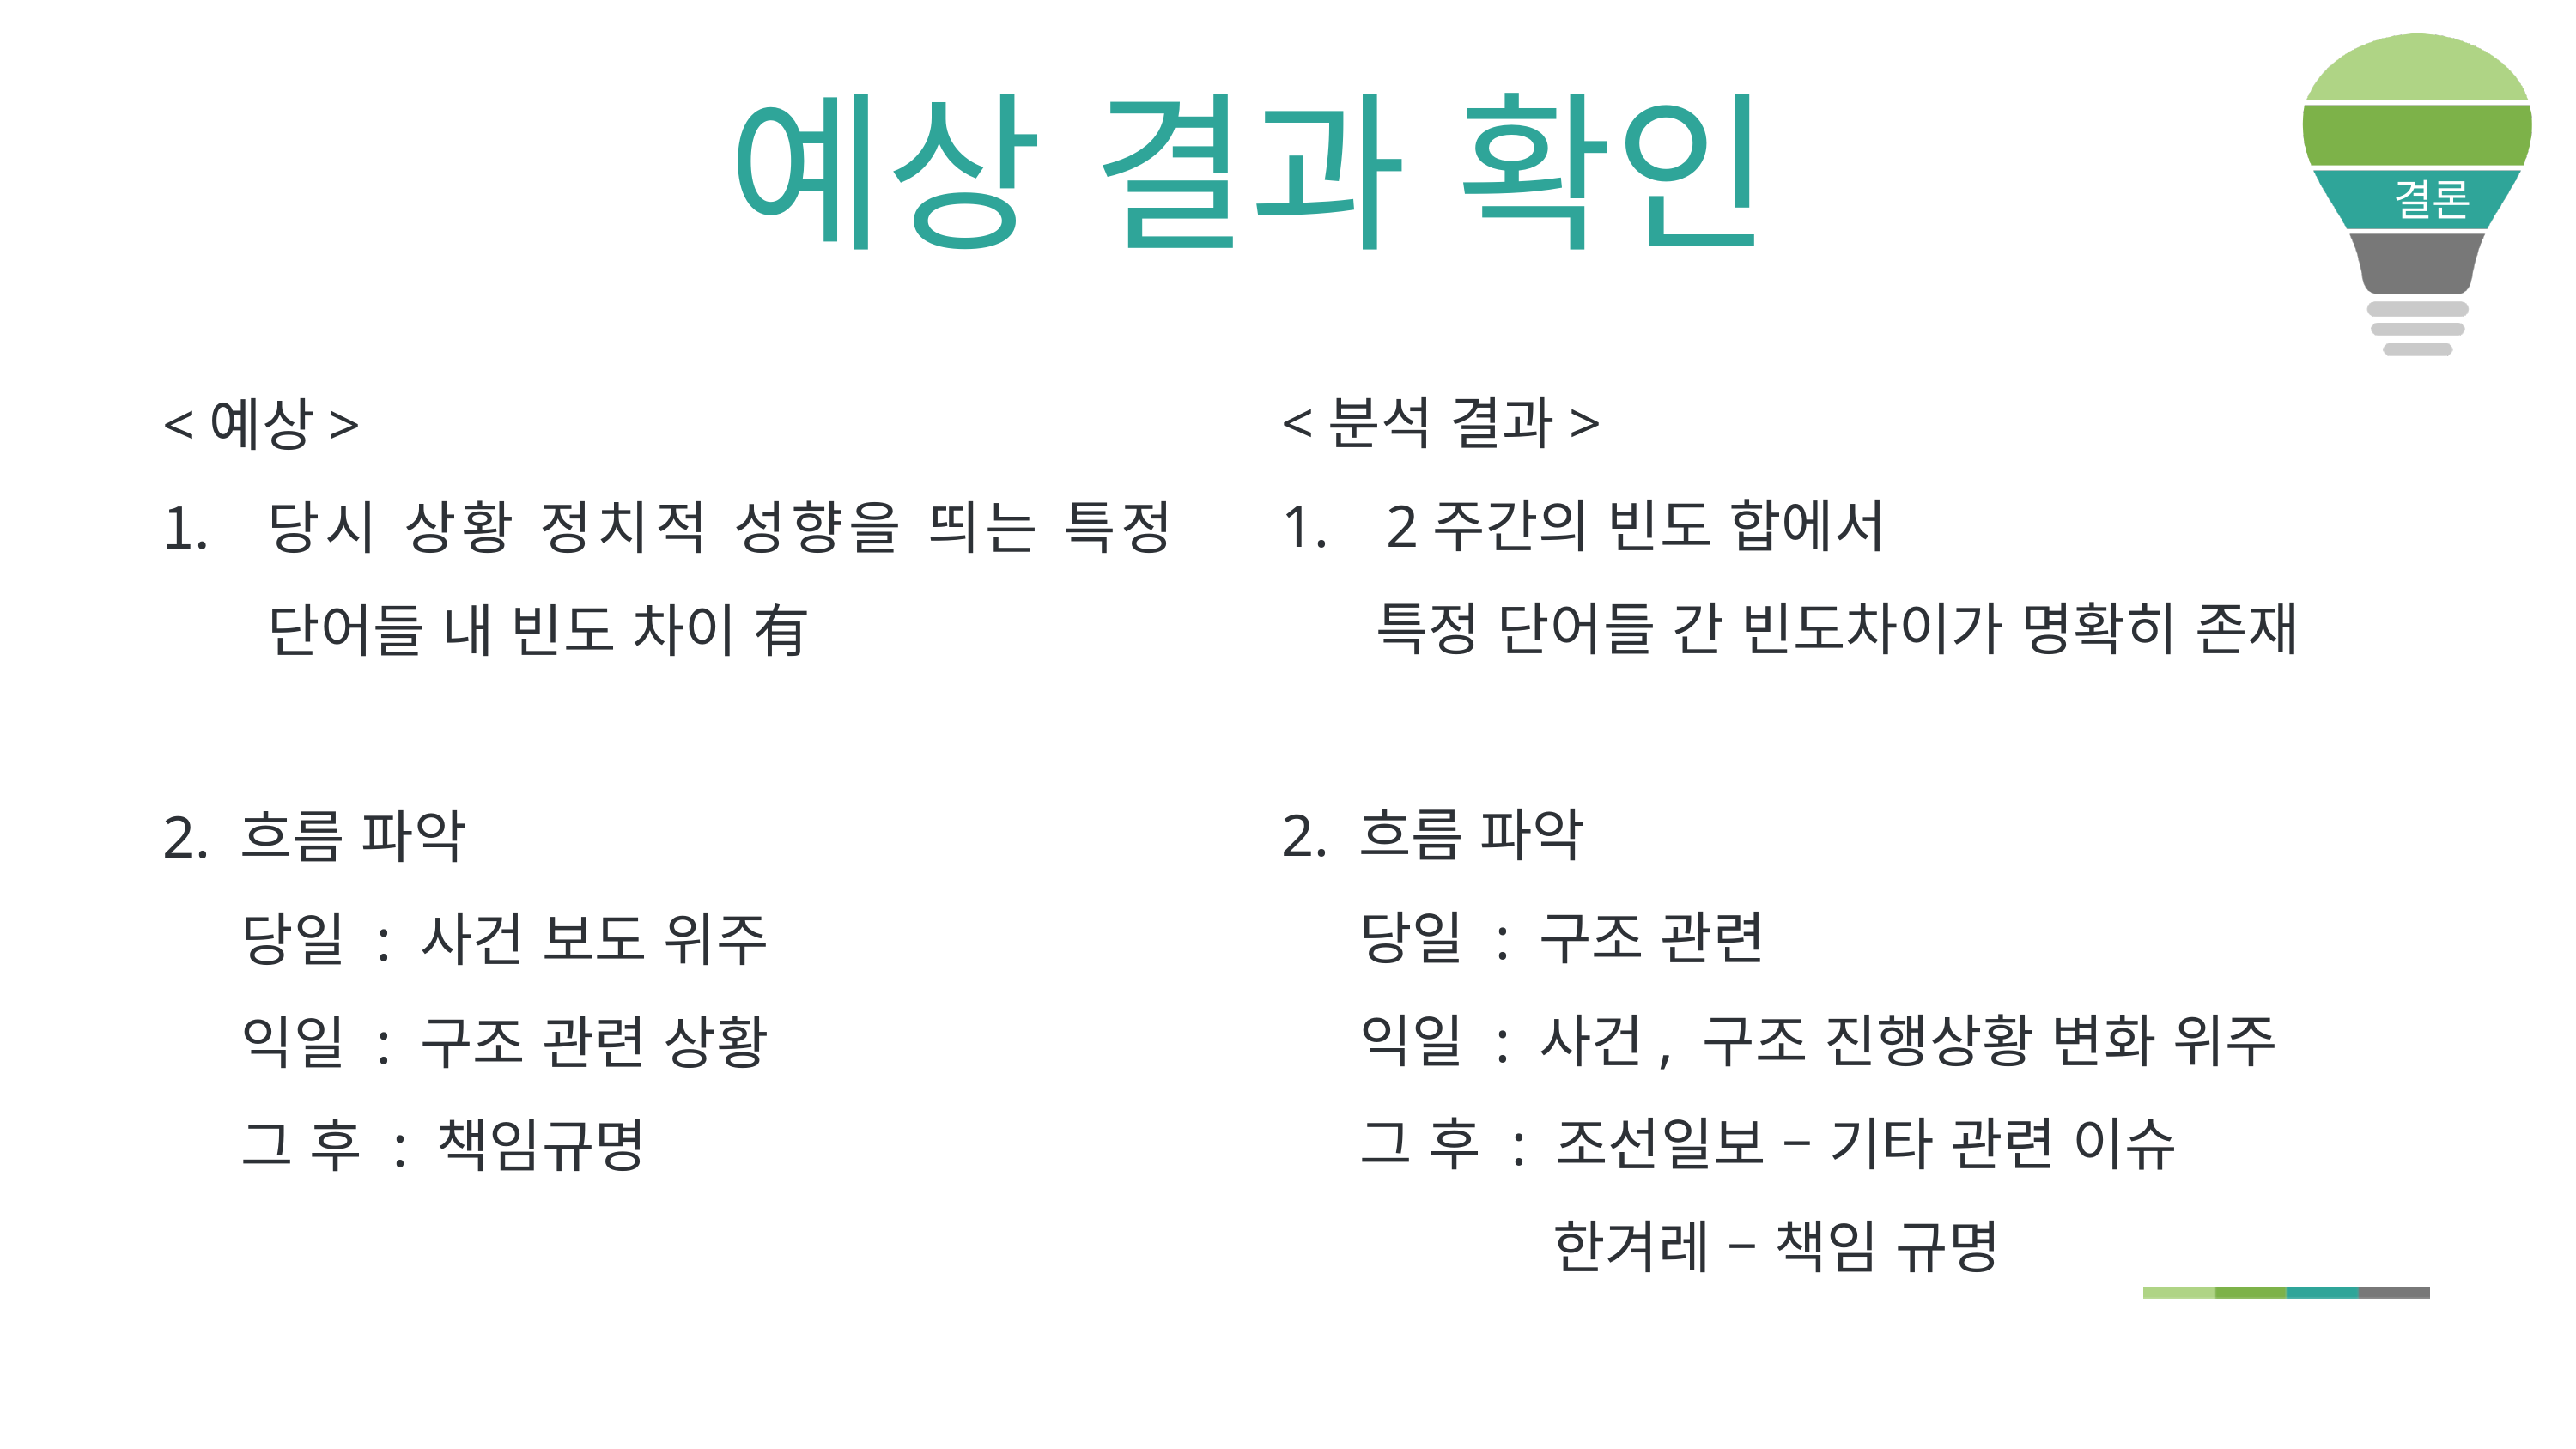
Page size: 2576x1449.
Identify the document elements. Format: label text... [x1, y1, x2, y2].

text_box <예상> 당시 상황 정치적 성향을 띄는 특정 단어들 내 빈도 차이 有 2. 흐름 파악 당일 : 사건 보도 위주 익일 : 구조 관련 상황 그 후 : 책임규명 [149, 348, 1188, 823]
text_box 예상 결과 확인 [544, 58, 1955, 277]
text_box [272, 611, 2227, 1003]
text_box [2296, 27, 2539, 362]
text_box <분석 결과> 2주간의 빈도 합에서 특정 단어들 간 빈도차이가 명확히 존재 2. 흐름 파악 당일 : 구조 관련 익일 : 사건, 구조 진행상황 변화 위주 그 후 : 조선일보 – 기타 관련 이슈 한겨레 – 책임 규명 [1268, 346, 2430, 822]
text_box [2143, 1286, 2430, 1300]
